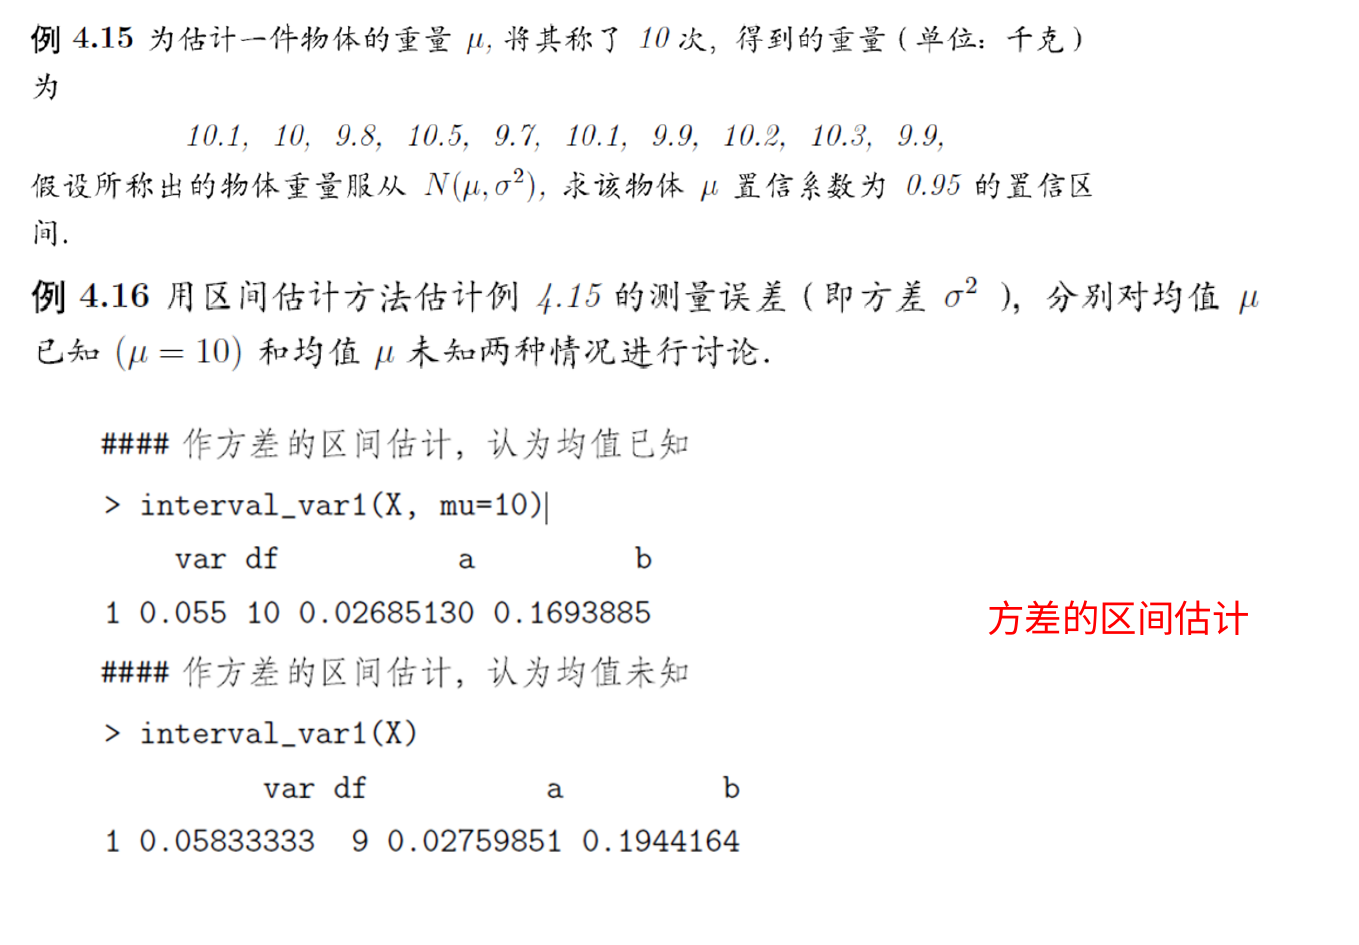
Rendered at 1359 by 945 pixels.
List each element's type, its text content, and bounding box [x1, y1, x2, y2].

picture [24, 12, 1267, 384]
text_box 方差的区间估计 [972, 587, 1265, 648]
picture [93, 419, 753, 866]
